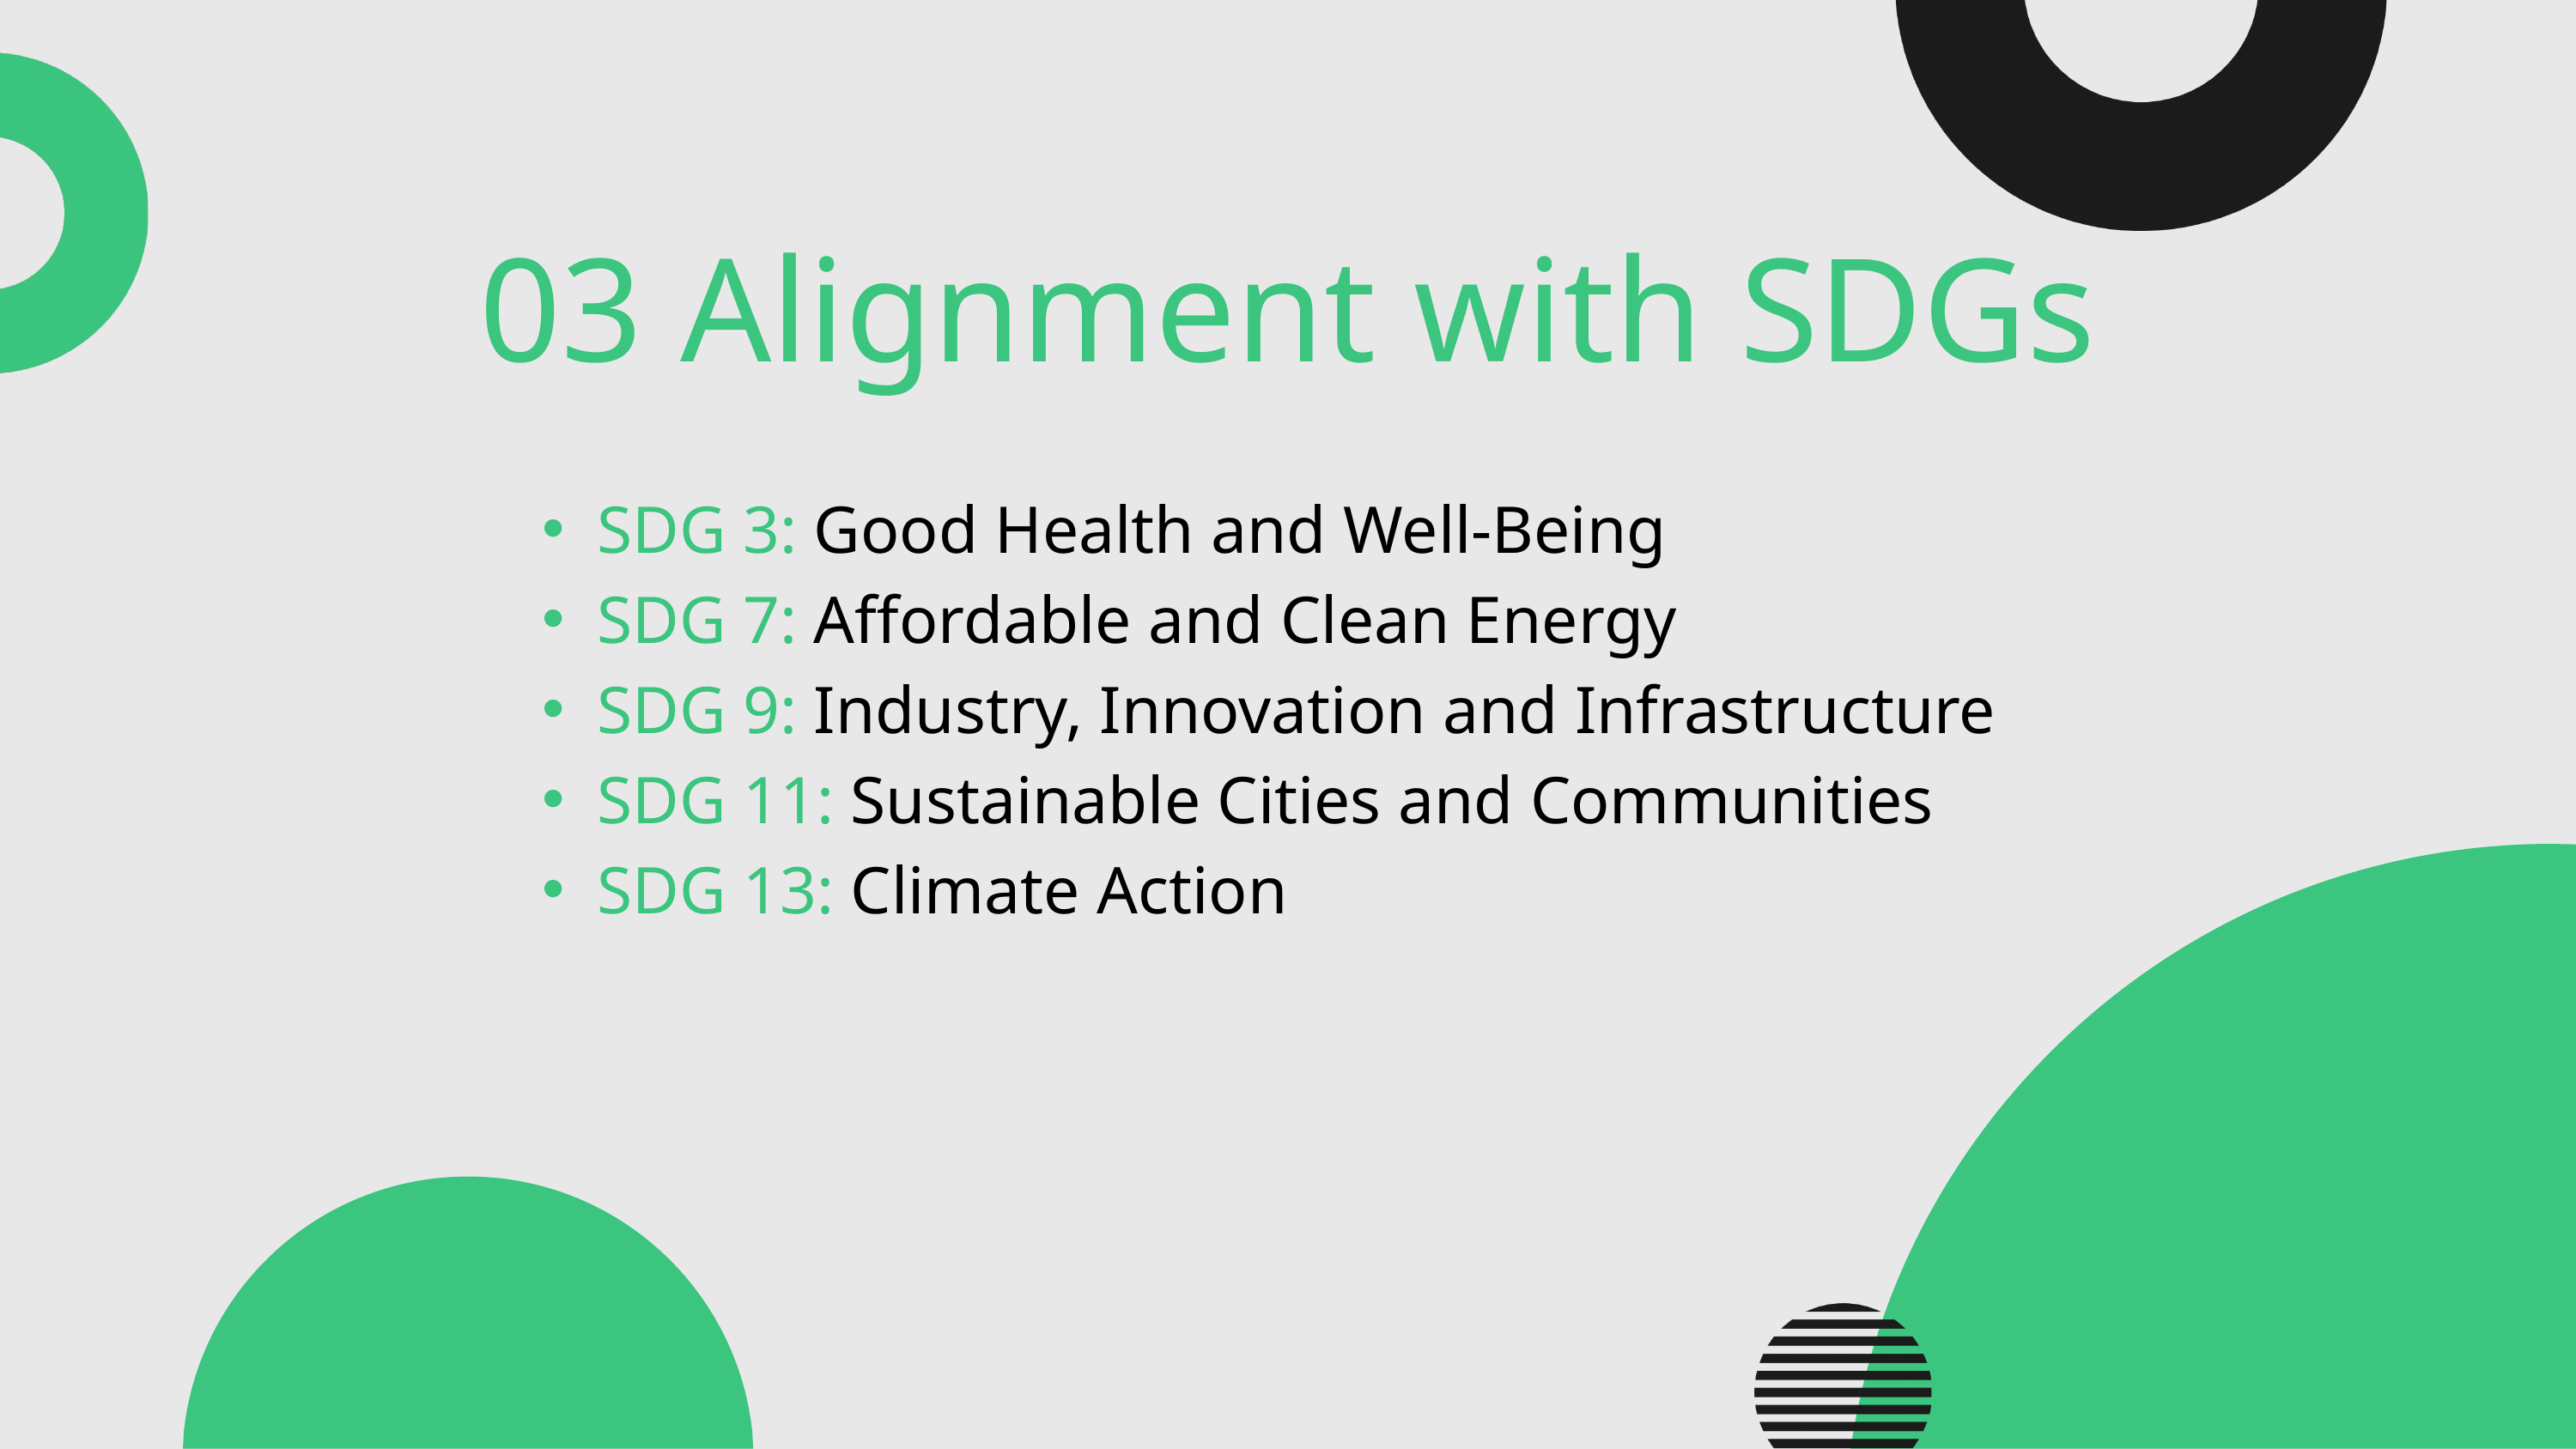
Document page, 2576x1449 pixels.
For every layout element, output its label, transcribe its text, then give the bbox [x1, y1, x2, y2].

text_box [1886, 841, 2576, 1449]
text_box [0, 52, 149, 373]
text_box [1895, 0, 2387, 231]
text_box [180, 1174, 756, 1449]
text_box SDG 3: Good Health and Well-Being SDG 7: Affordable and Clean Energy SDG 9: Industry, Innovation and Infrastructure SDG 11: Sustainable Cities and Communities SDG 13: Climate Action [487, 476, 2089, 927]
text_box [1754, 1303, 1932, 1449]
text_box 03 Alignment with SDGs [375, 218, 2201, 391]
